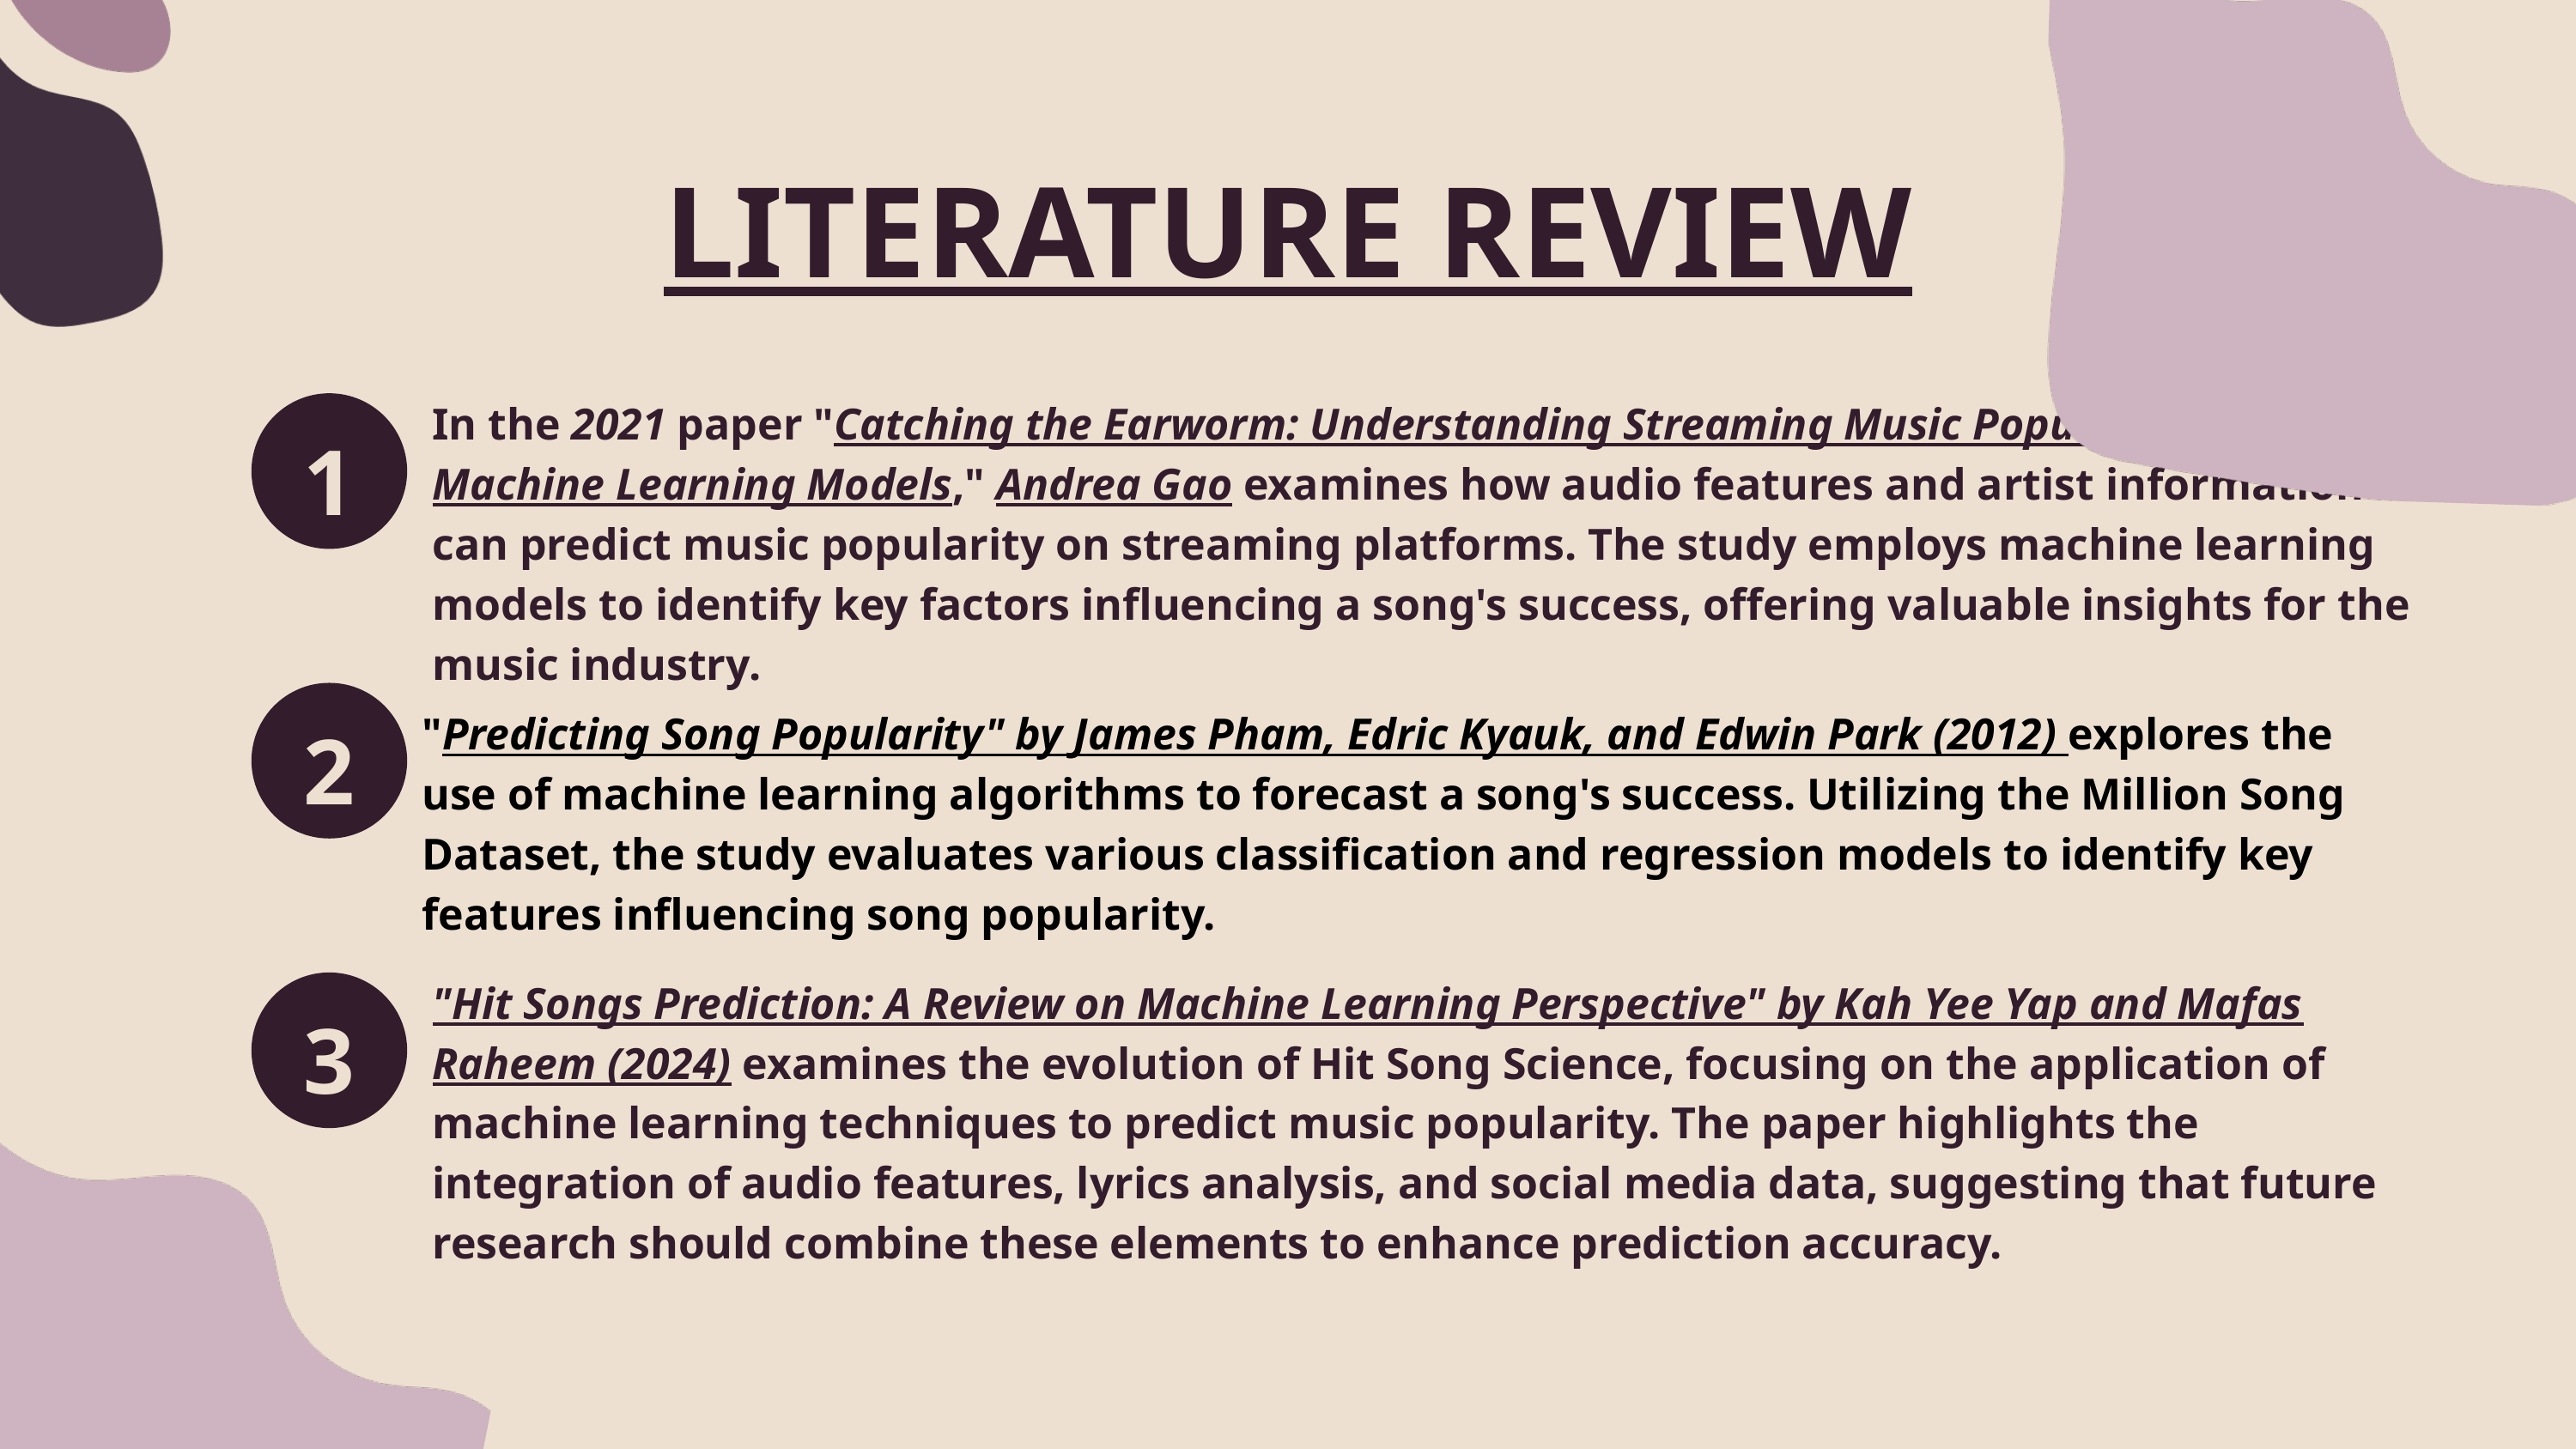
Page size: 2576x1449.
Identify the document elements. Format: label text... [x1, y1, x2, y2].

text_box [0, 960, 507, 1449]
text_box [251, 392, 2438, 1321]
text_box [2037, 0, 2576, 507]
text_box LITERATURE REVIEW [172, 127, 2045, 303]
text_box [0, 0, 172, 330]
